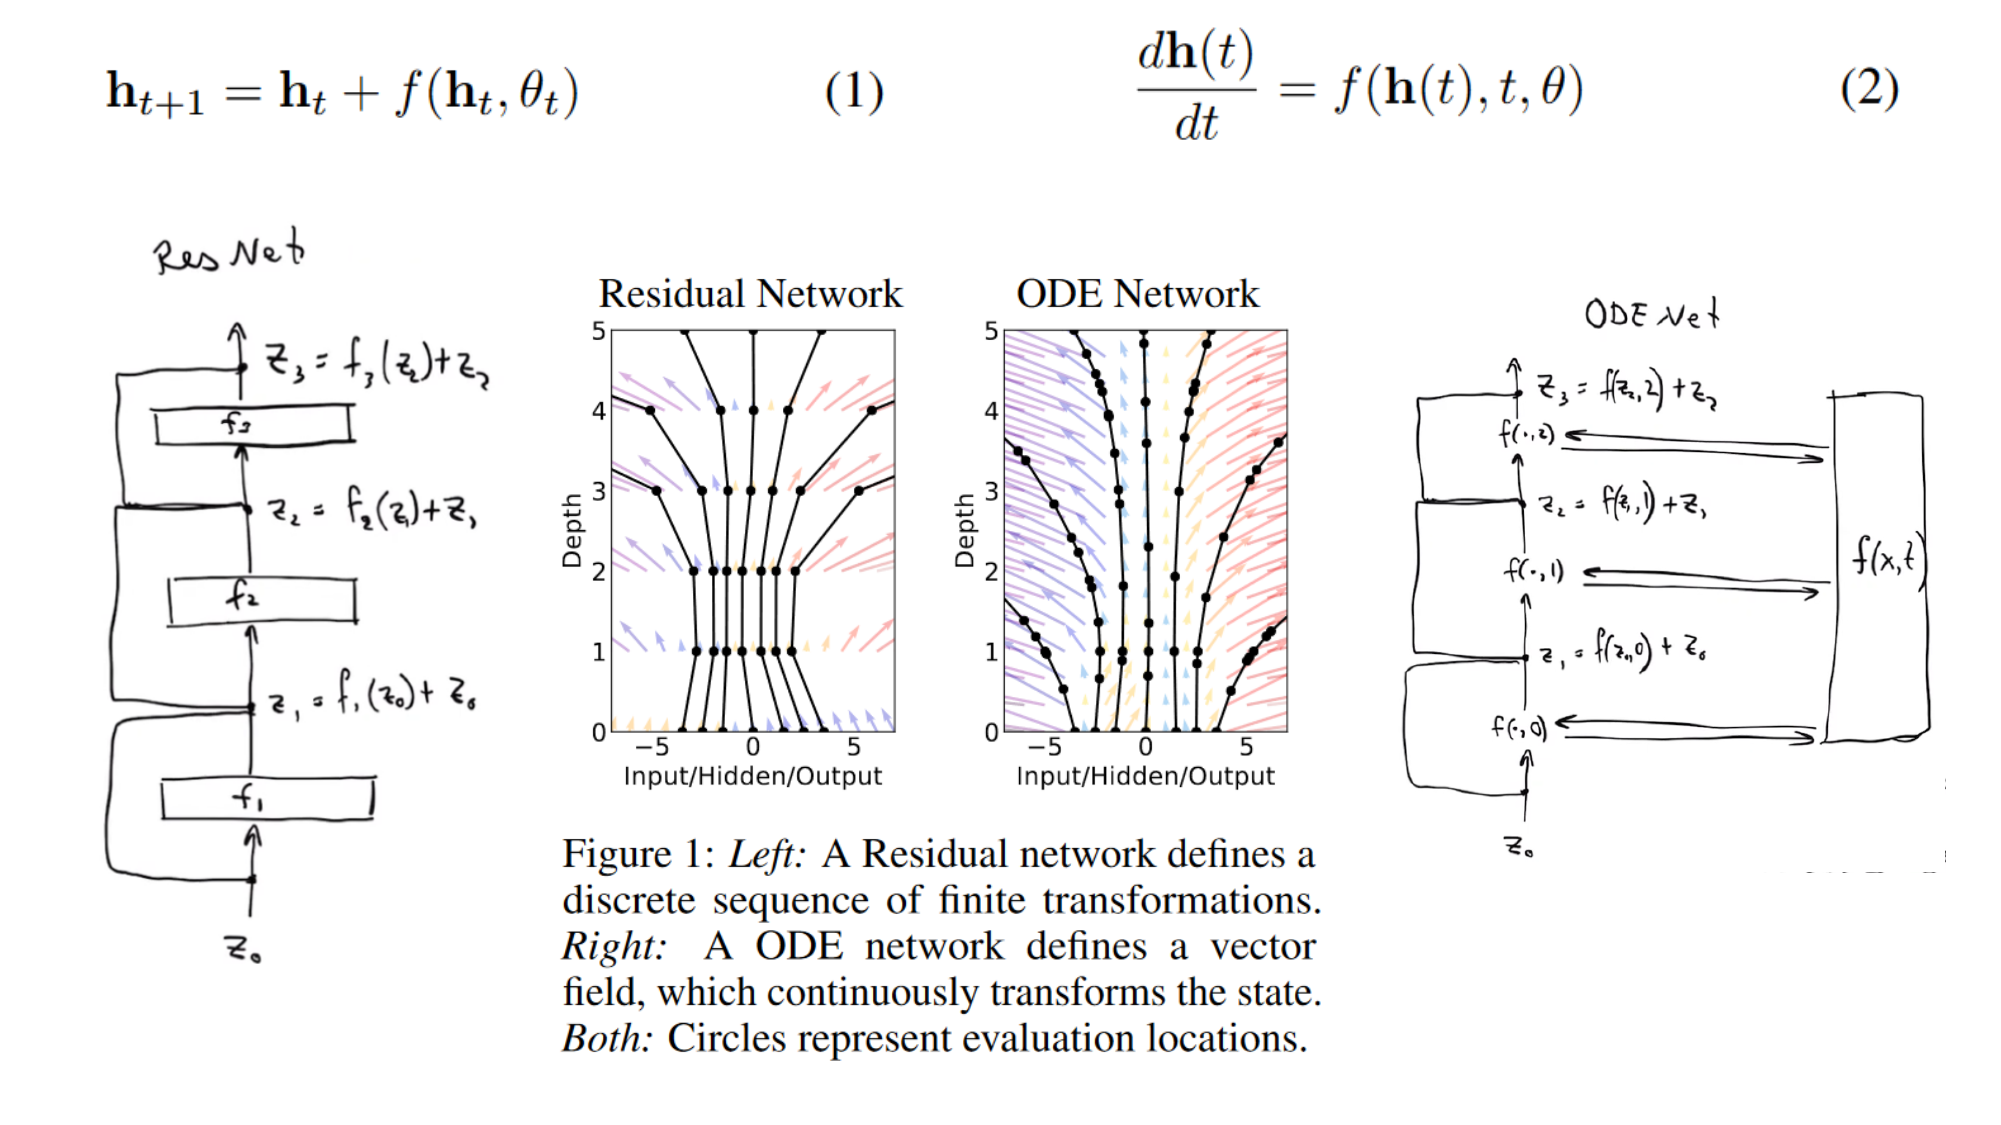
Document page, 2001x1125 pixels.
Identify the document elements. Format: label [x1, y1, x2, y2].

text_box [1379, 279, 1946, 873]
picture [76, 215, 511, 964]
picture [545, 244, 1346, 1066]
picture [1110, 20, 1923, 151]
picture [76, 39, 906, 151]
